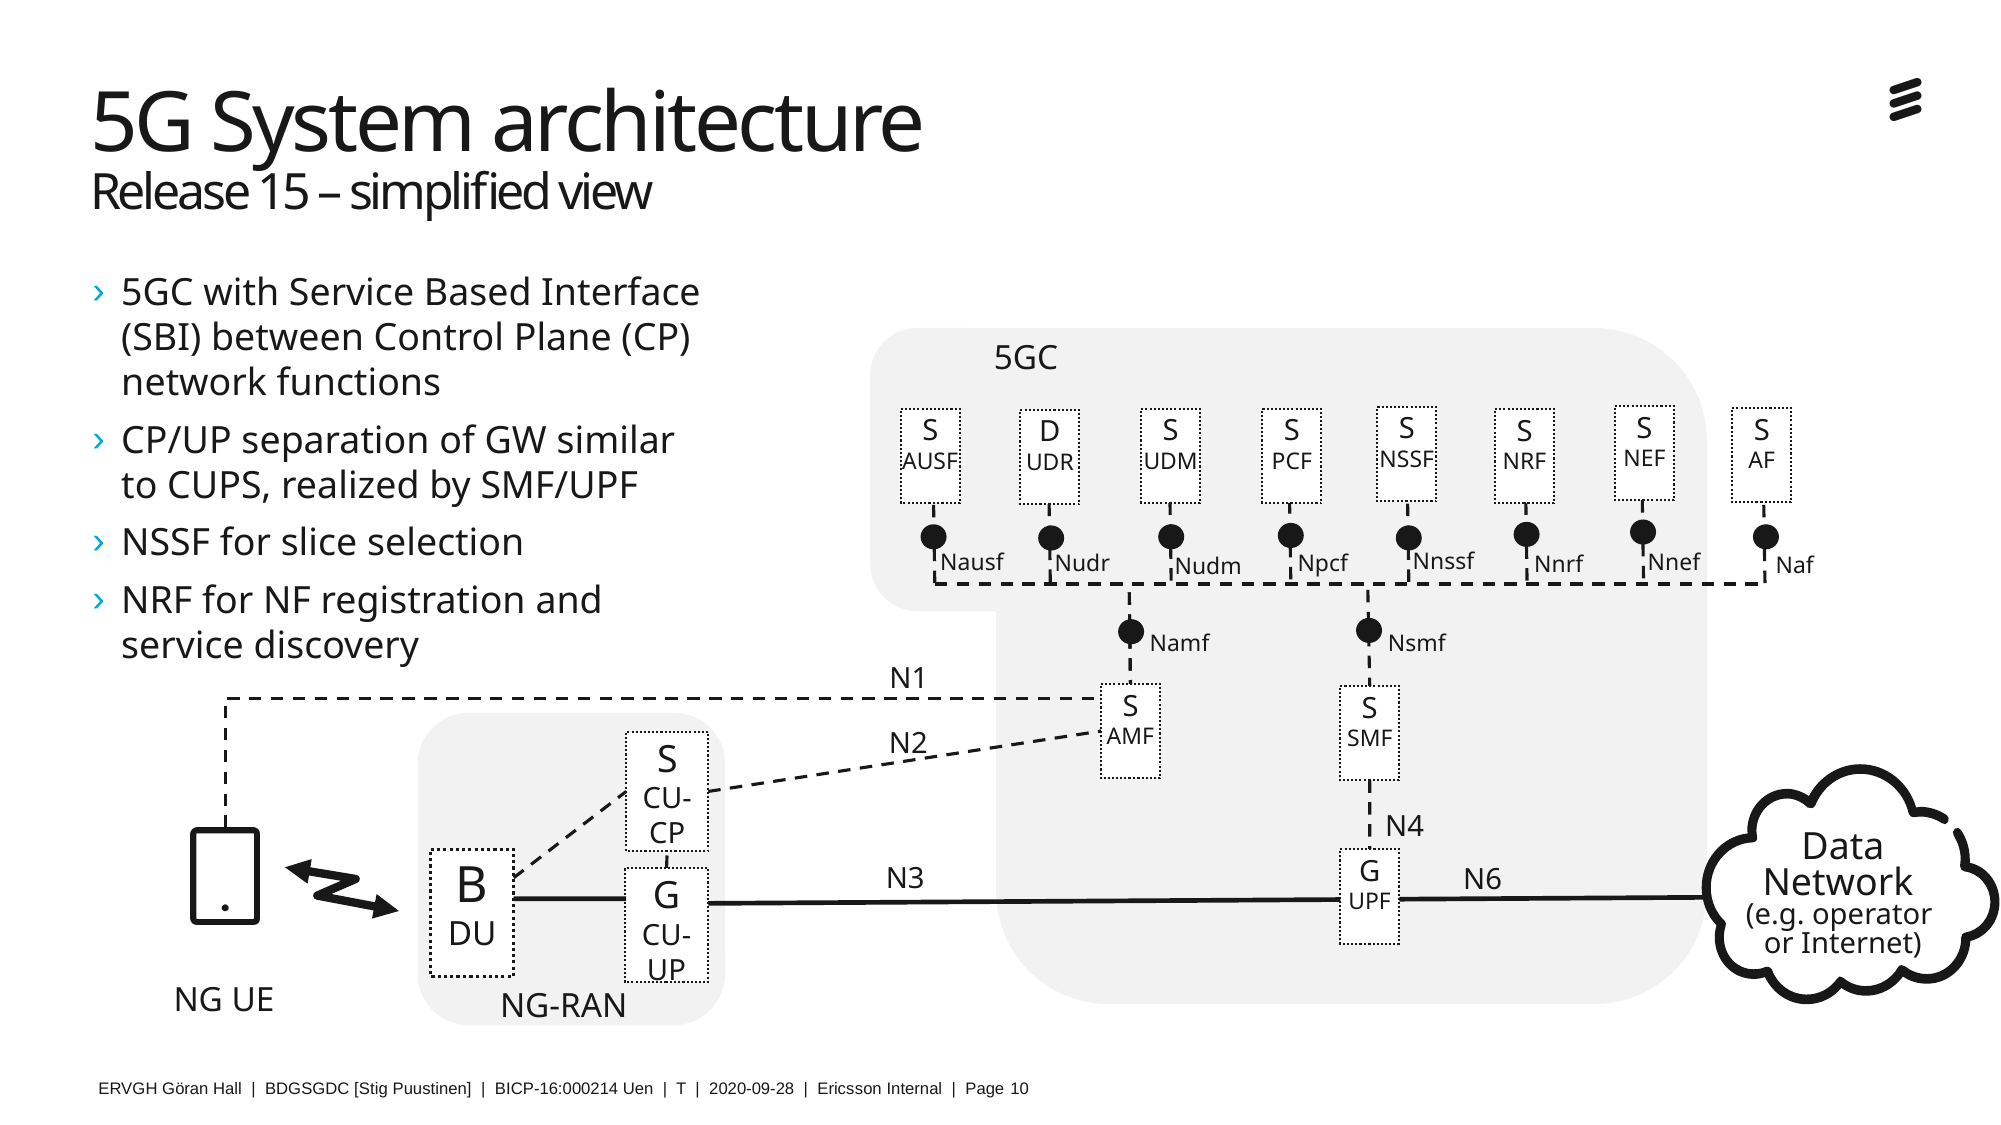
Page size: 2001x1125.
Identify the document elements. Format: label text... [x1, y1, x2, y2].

text_box 5GC with Service Based Interface (SBI) between Control Plane (CP) network functions CP/UP separation of GW similar to CUPS, realized by SMF/UPF NSSF for slice selection NRF for NF registration and service discovery [77, 260, 721, 683]
title 5G System architecture Release 15 – simplified view [78, 77, 1450, 256]
picture [1884, 78, 1927, 121]
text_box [142, 327, 2000, 1065]
